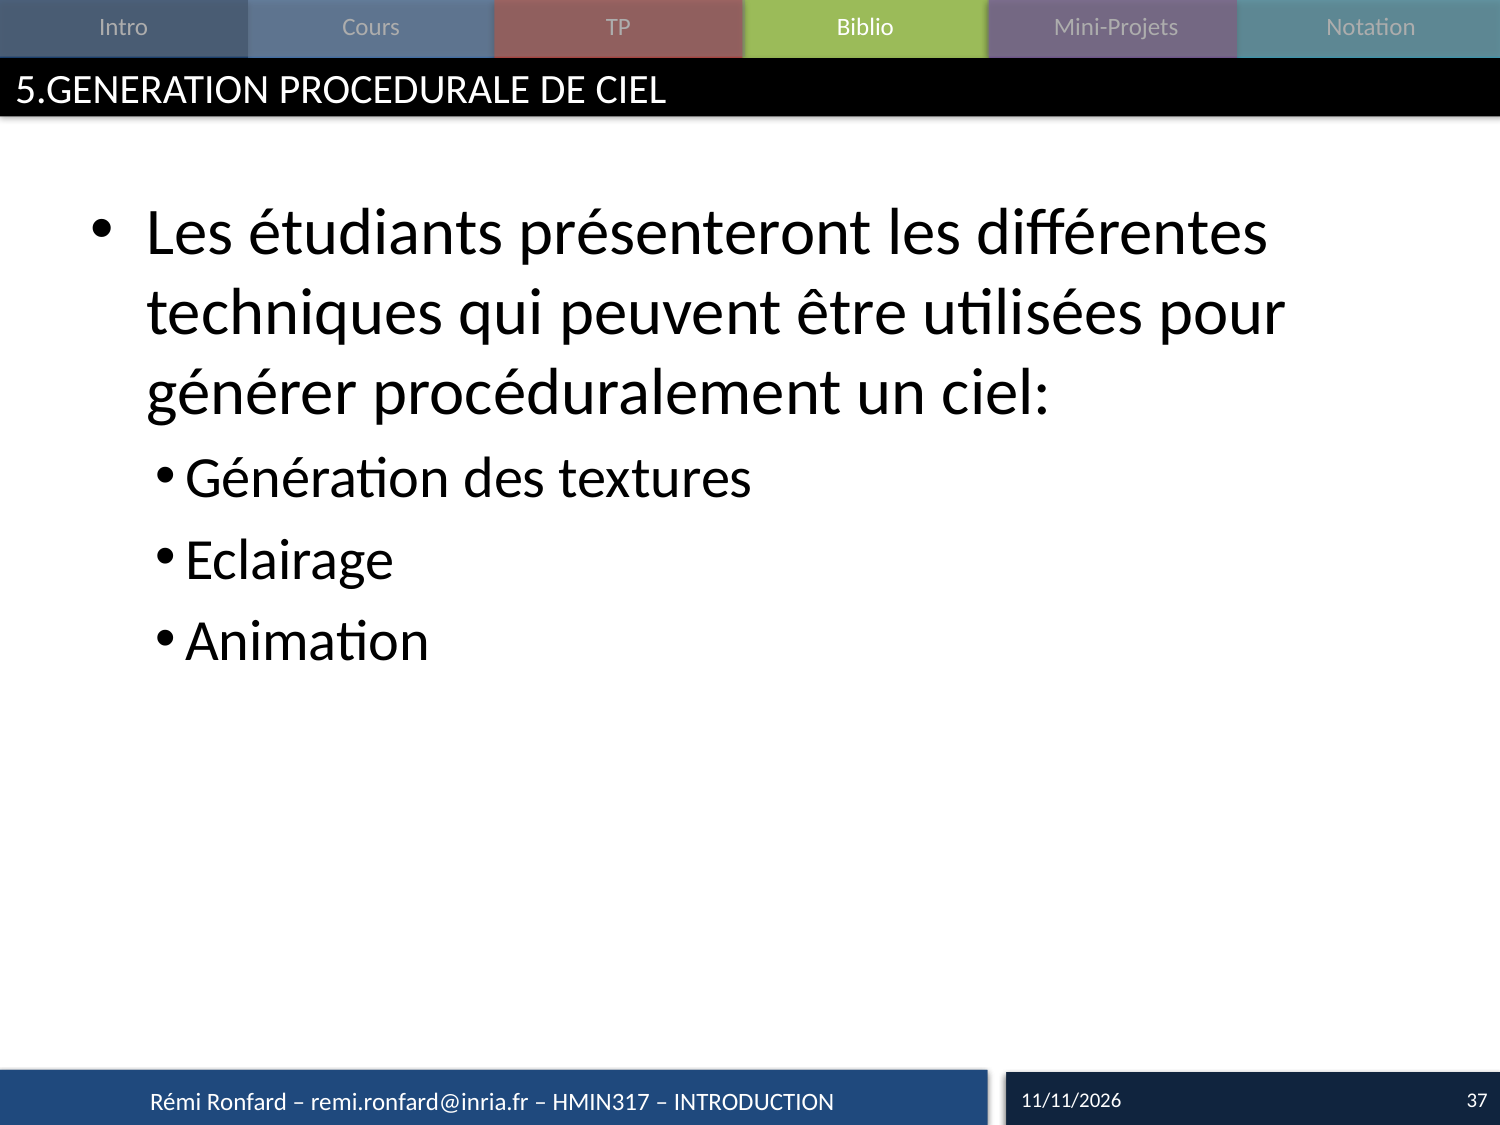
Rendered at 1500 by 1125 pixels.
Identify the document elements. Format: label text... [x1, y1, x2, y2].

slide_number 37 [1153, 1071, 1500, 1125]
list Les étudiants présenteront les différentes techniques qui peuvent être utilisées pour générer procéduralement un ciel: Génération des textures Eclairage Animation [75, 179, 1425, 1005]
footer Rémi Ronfard – remi.ronfard@inria.fr – HMIN317 – INTRODUCTION [0, 1072, 988, 1125]
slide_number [1006, 1070, 1153, 1125]
title 5.GENERATION PROCEDURALE DE CIEL [0, 58, 1500, 117]
